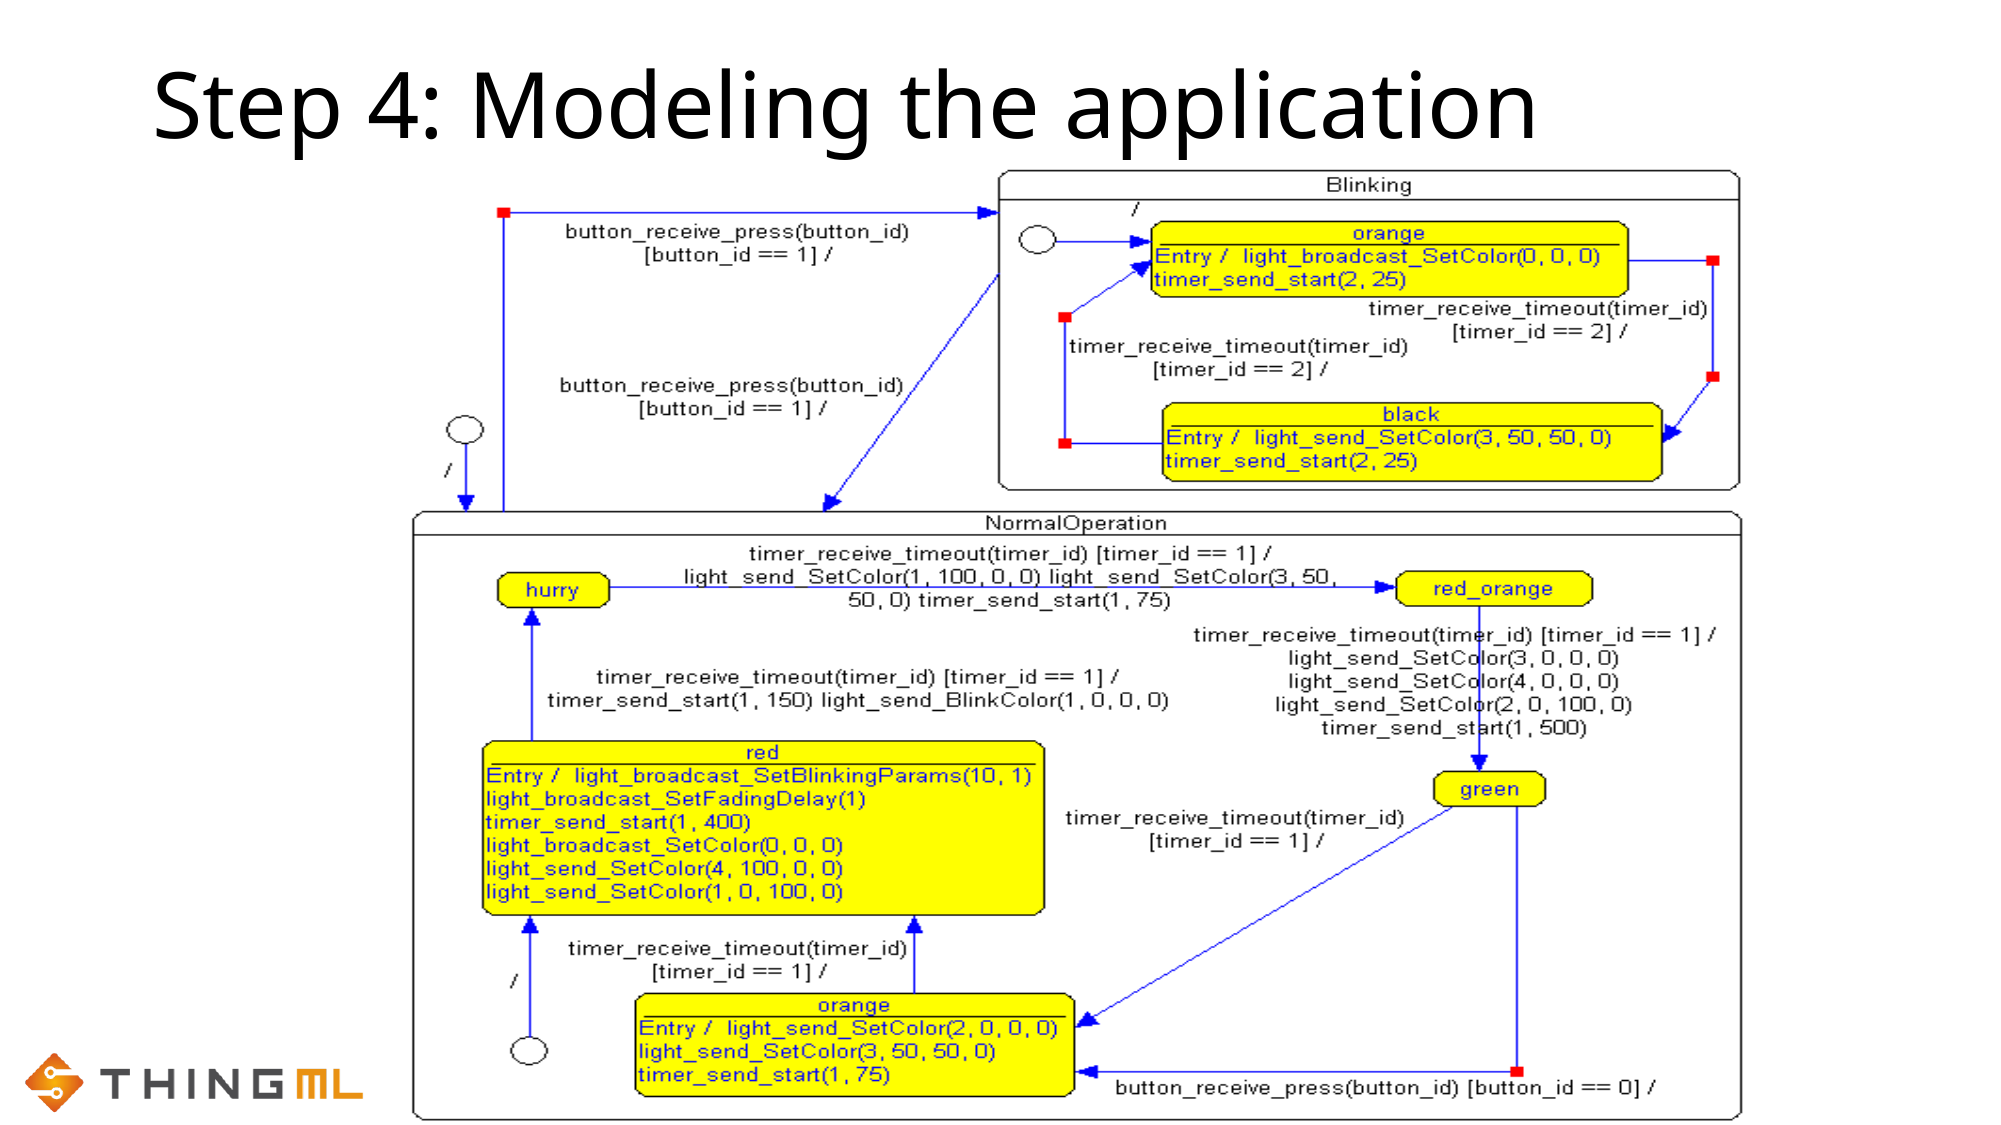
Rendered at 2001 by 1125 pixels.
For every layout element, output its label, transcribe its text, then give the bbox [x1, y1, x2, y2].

picture [409, 160, 1750, 1125]
picture [0, 1042, 391, 1121]
title Step 4: Modeling the application [137, 0, 1863, 218]
